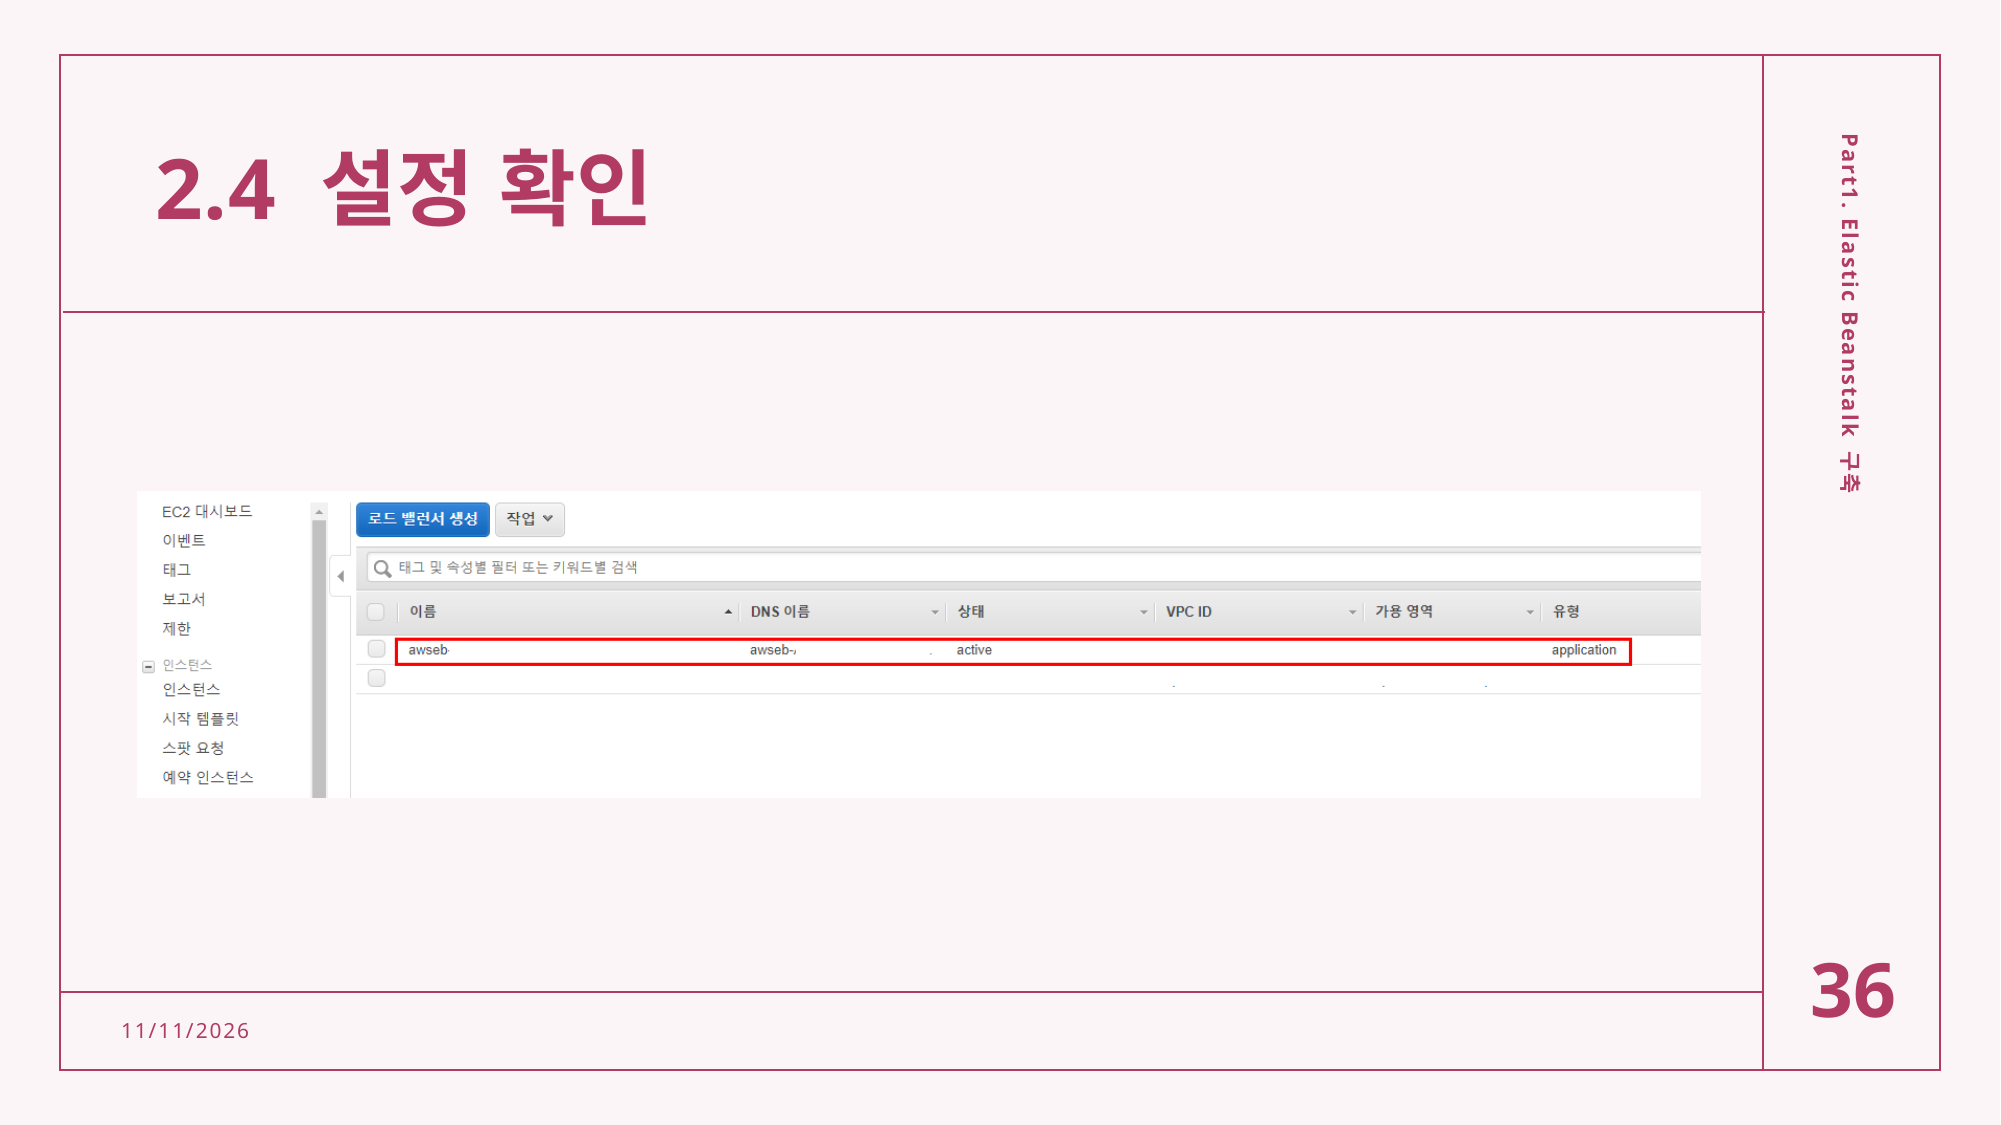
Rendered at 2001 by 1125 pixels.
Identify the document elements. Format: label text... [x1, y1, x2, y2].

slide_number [103, 1007, 621, 1055]
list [137, 491, 1701, 798]
slide_number 36 [1775, 930, 1932, 1055]
footer Part1. Elastic Beanstalk 구축 [1822, 115, 1883, 791]
title 2.4 설정 확인 [137, 89, 1701, 294]
